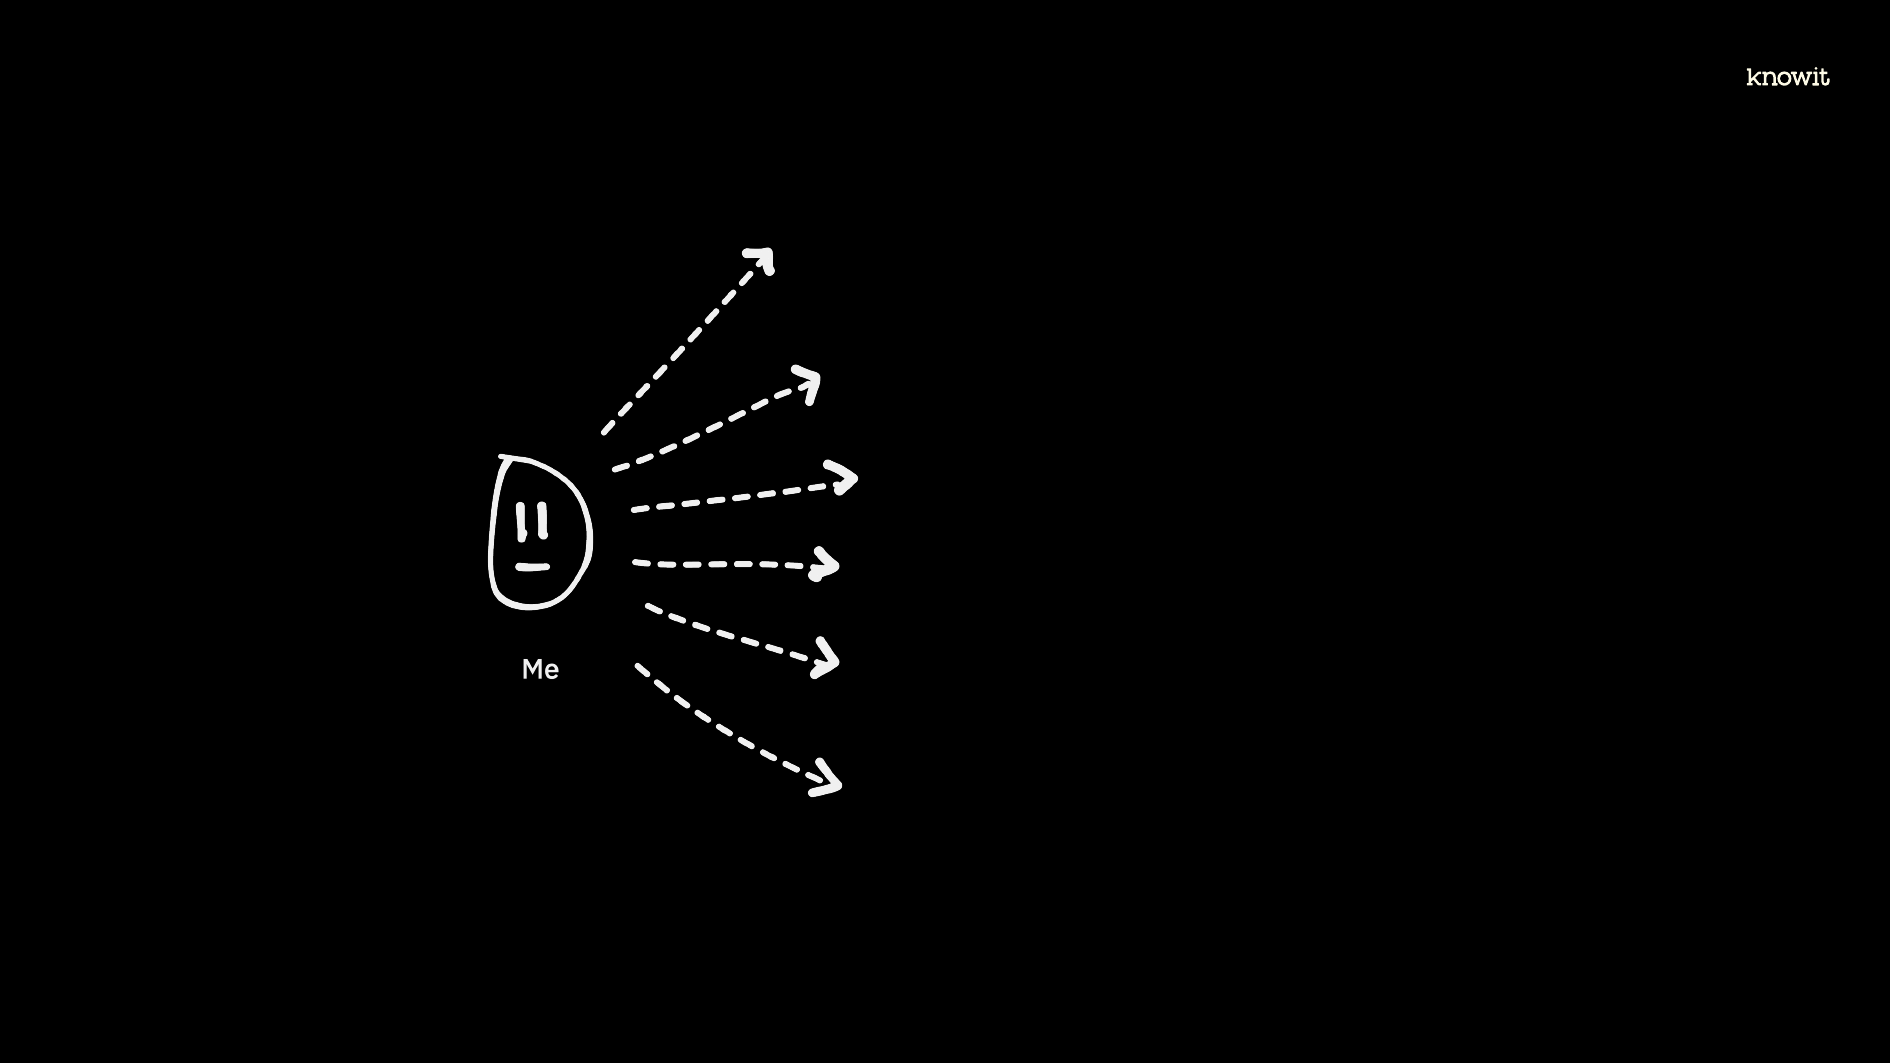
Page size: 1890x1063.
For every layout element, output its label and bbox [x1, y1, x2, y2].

picture [470, 232, 873, 813]
